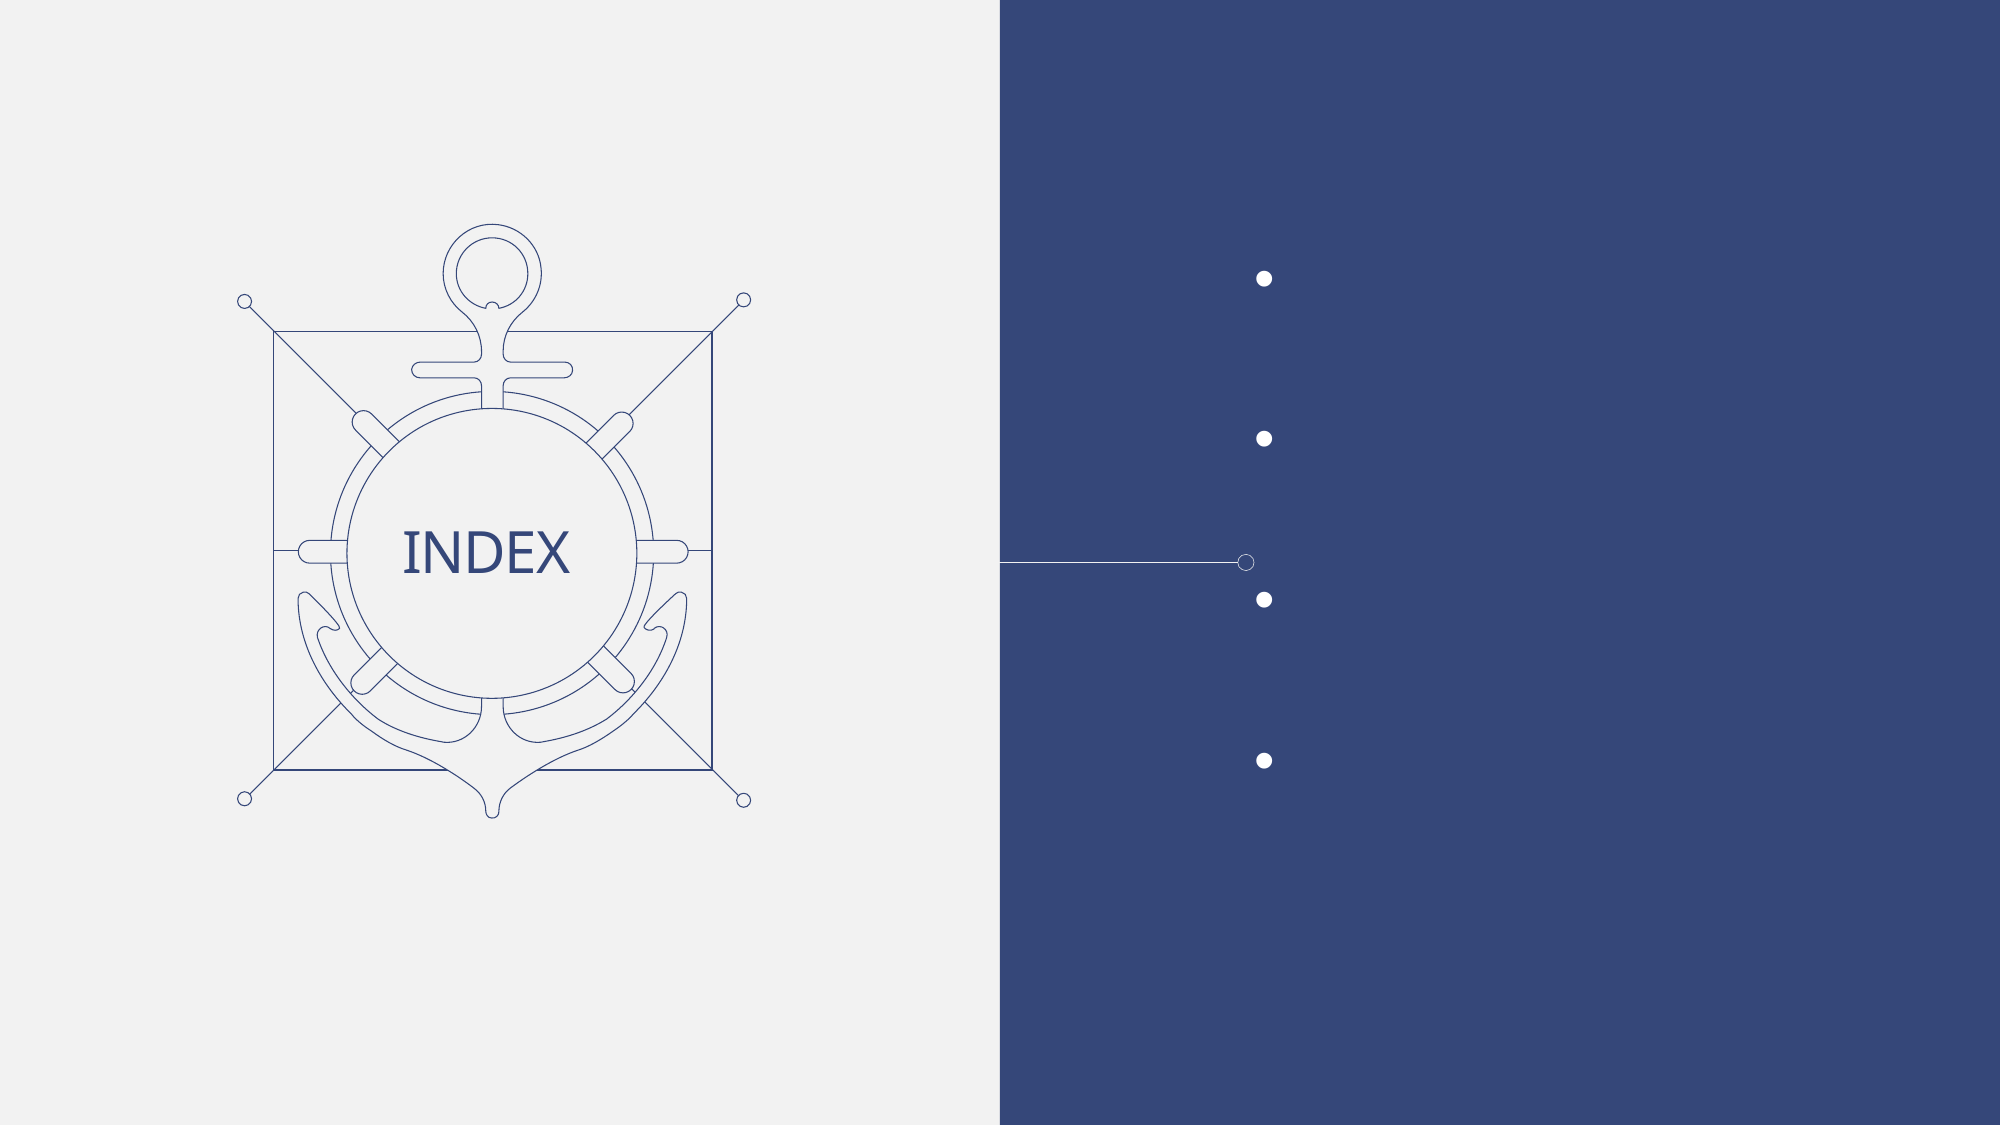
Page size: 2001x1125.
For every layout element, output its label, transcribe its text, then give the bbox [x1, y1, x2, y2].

title INDEX [402, 540, 590, 571]
text_box [1237, 553, 1255, 572]
list Task Background Goal of Task Task Result Expected Effectiveness and Utilization Plan [1254, 169, 1962, 940]
